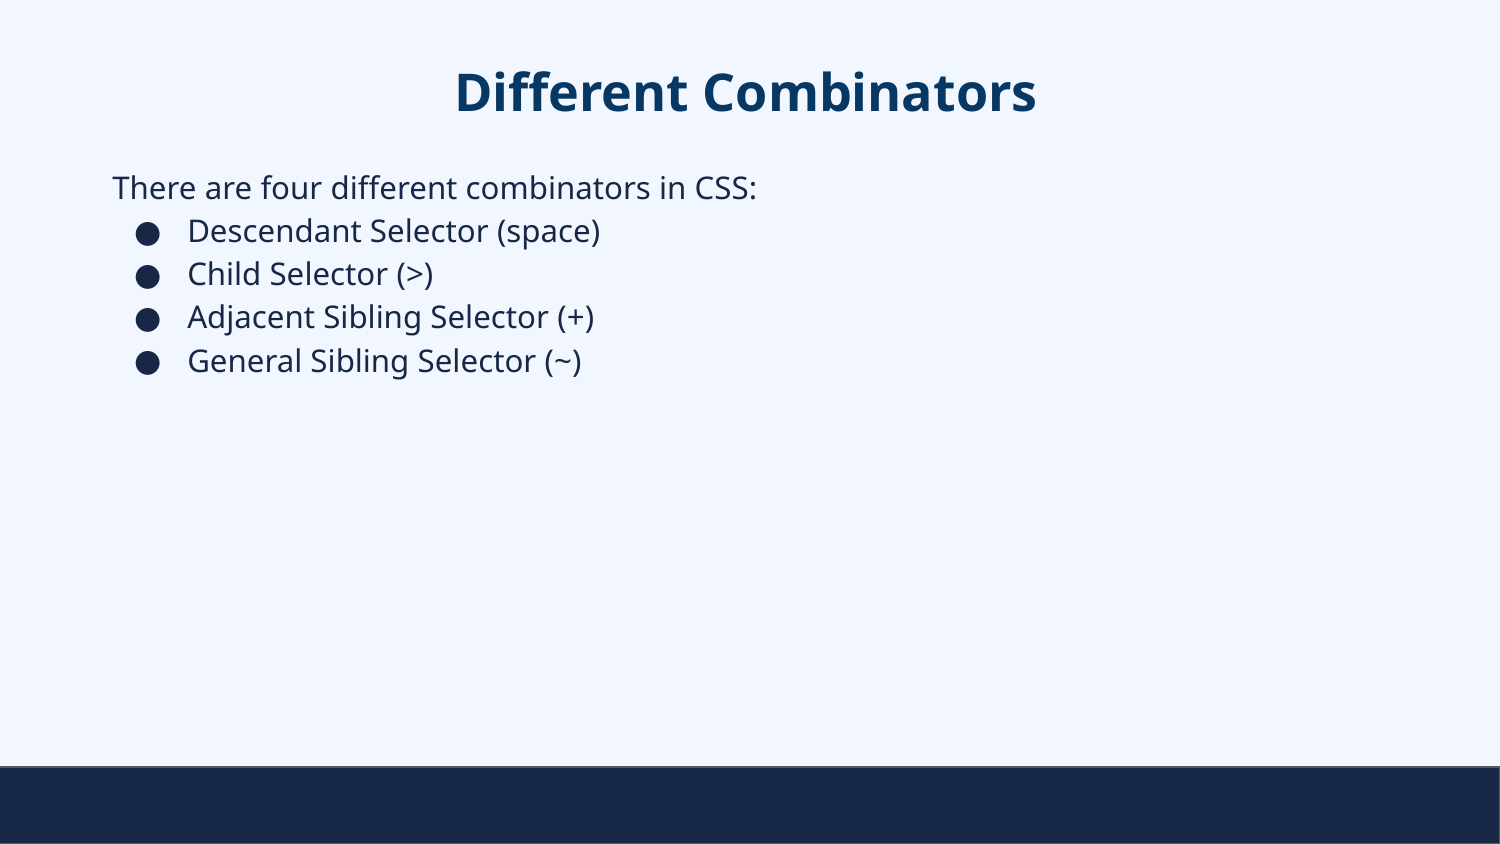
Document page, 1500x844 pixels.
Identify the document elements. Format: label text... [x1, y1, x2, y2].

text_box [0, 767, 1500, 844]
title Different Combinators [29, 35, 1462, 148]
text_box There are four different combinators in CSS: Descendant Selector (space) Child Selector (>) Adjacent Sibling Selector (+) General Sibling Selector (~) [97, 147, 1397, 711]
